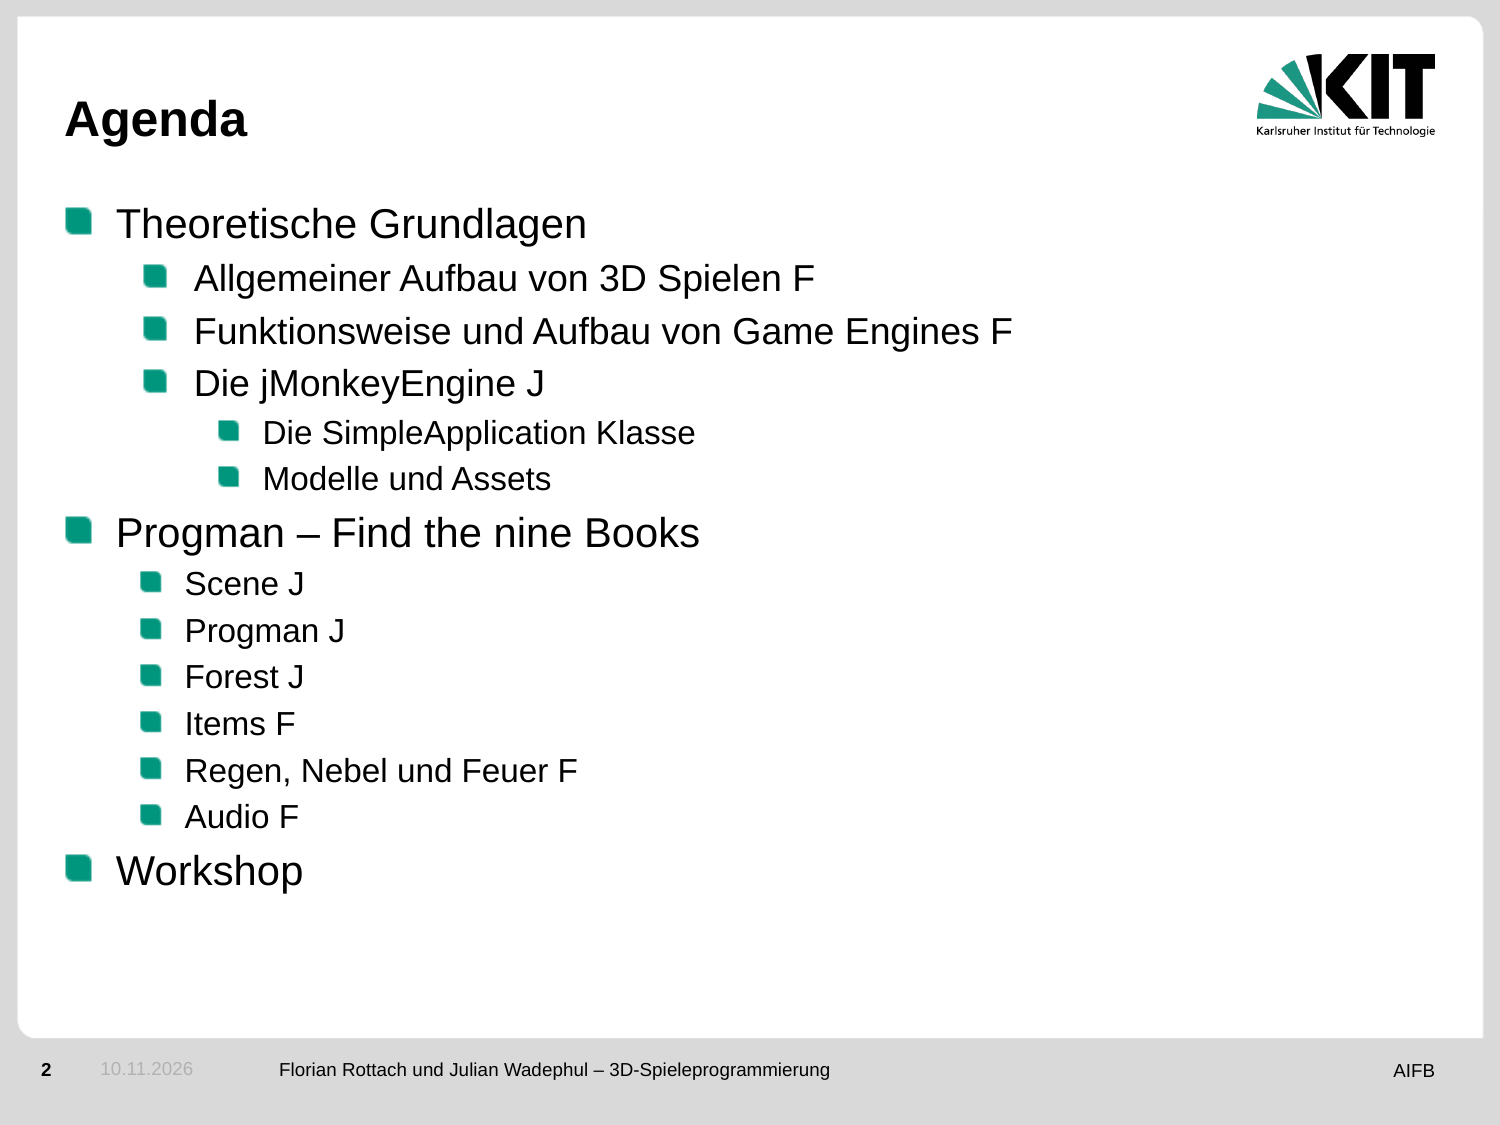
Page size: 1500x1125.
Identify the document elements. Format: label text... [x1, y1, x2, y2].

footer Florian Rottach und Julian Wadephul – 3D-Spieleprogrammierung [279, 1057, 976, 1117]
title Agenda [64, 54, 1198, 147]
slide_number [100, 1057, 272, 1117]
picture [0, 0, 1500, 1125]
list Theoretische Grundlagen Allgemeiner Aufbau von 3D Spielen F Funktionsweise und Aufbau von Game Engines F Die jMonkeyEngine J Die SimpleApplication Klasse Modelle und Assets Progman – Find the nine Books Scene J Progman J Forest J Items F Regen, Nebel und Feuer F Audio F Workshop [64, 196, 1436, 1000]
